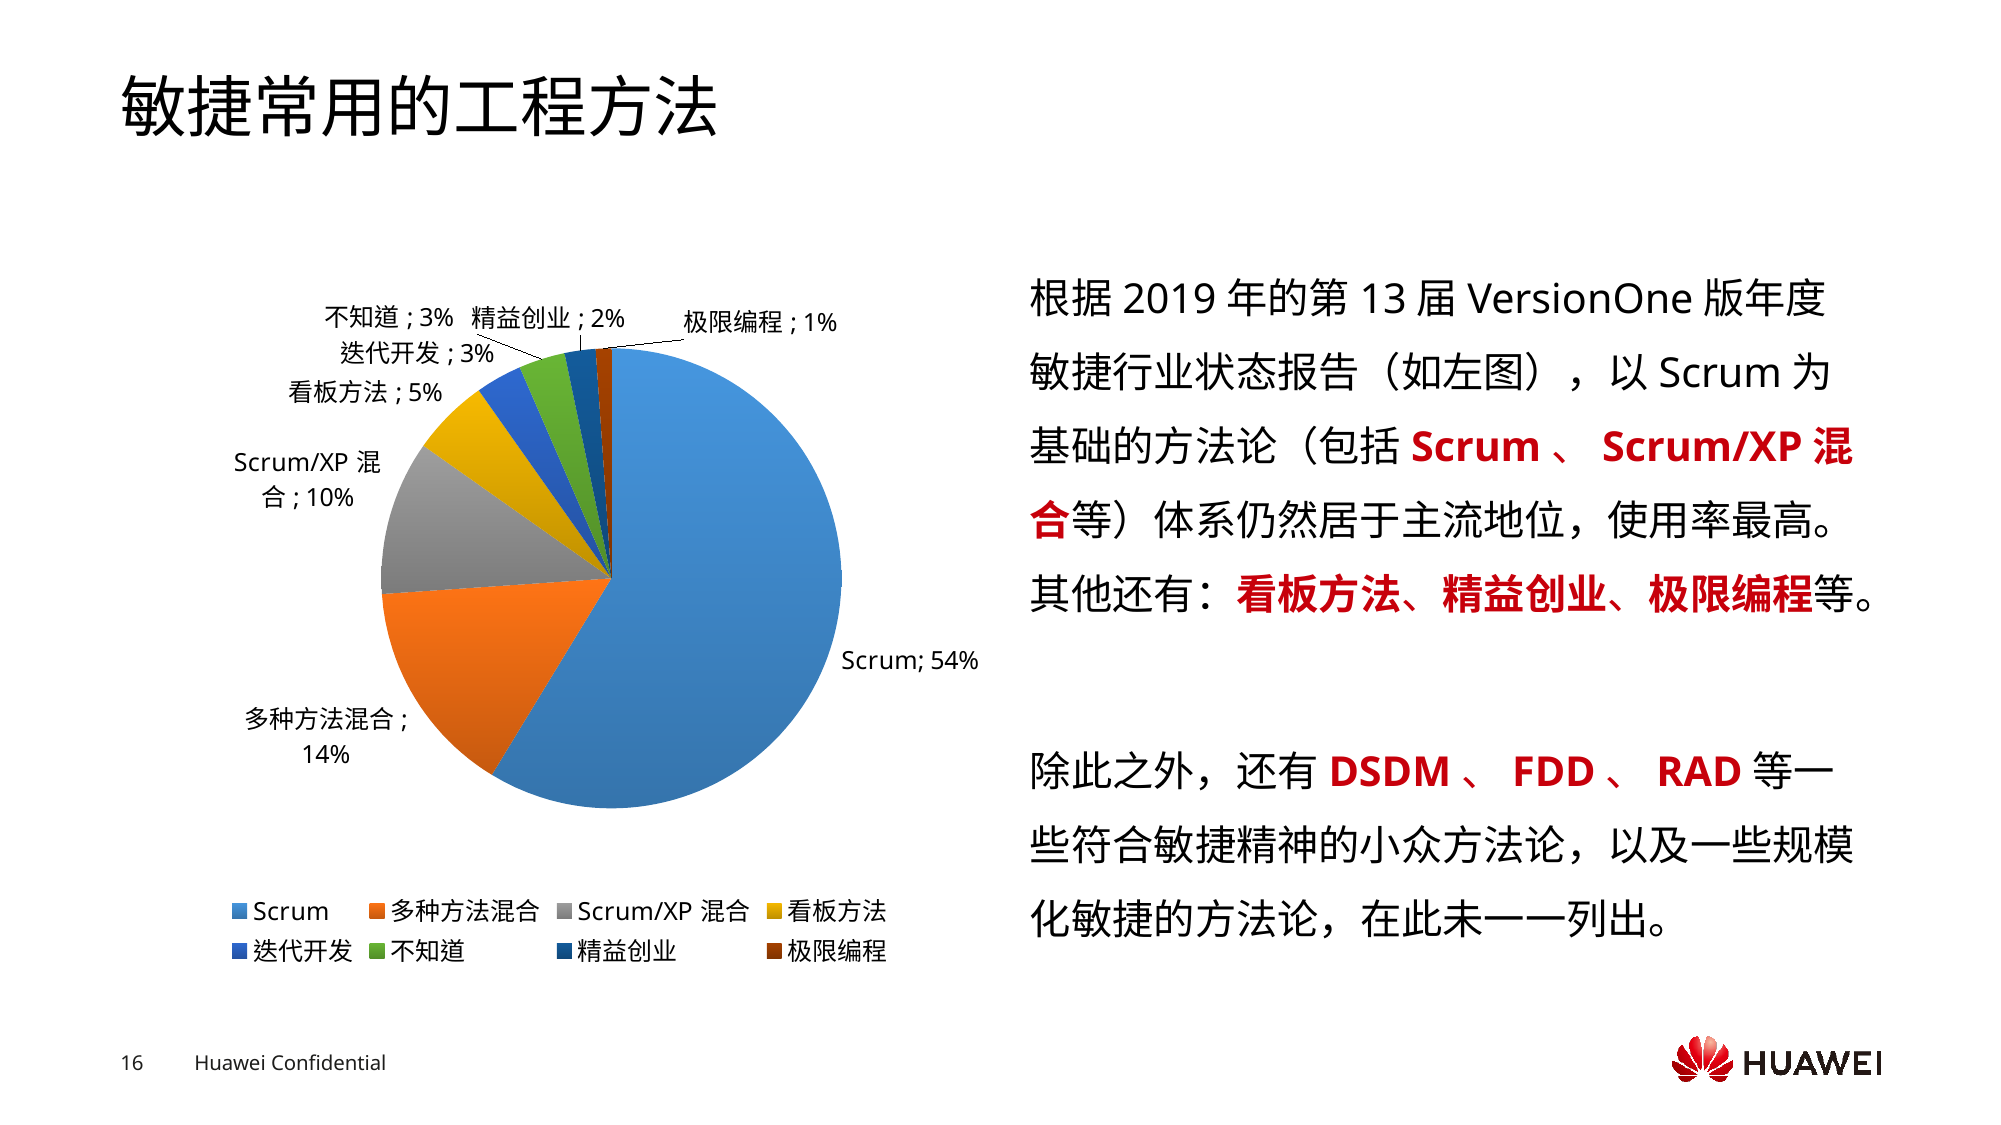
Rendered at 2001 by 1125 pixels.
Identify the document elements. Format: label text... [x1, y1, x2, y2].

picture [1672, 1036, 1881, 1082]
title 敏捷常用的工程方法 [120, 73, 1880, 155]
text_box 根据2019年的第13届VersionOne版年度敏捷行业状态报告（如左图），以Scrum为基础的方法论（包括Scrum、Scrum/XP混合等）体系仍然居于主流地位，使用率最高。其他还有：看板方法、精益创业、极限编程等。 除此之外，还有DSDM、FDD、RAD等一些符合敏捷精神的小众方法论，以及一些规模化敏捷的方法论，在此未一一列出。 [1016, 225, 1871, 964]
chart [119, 236, 1000, 975]
